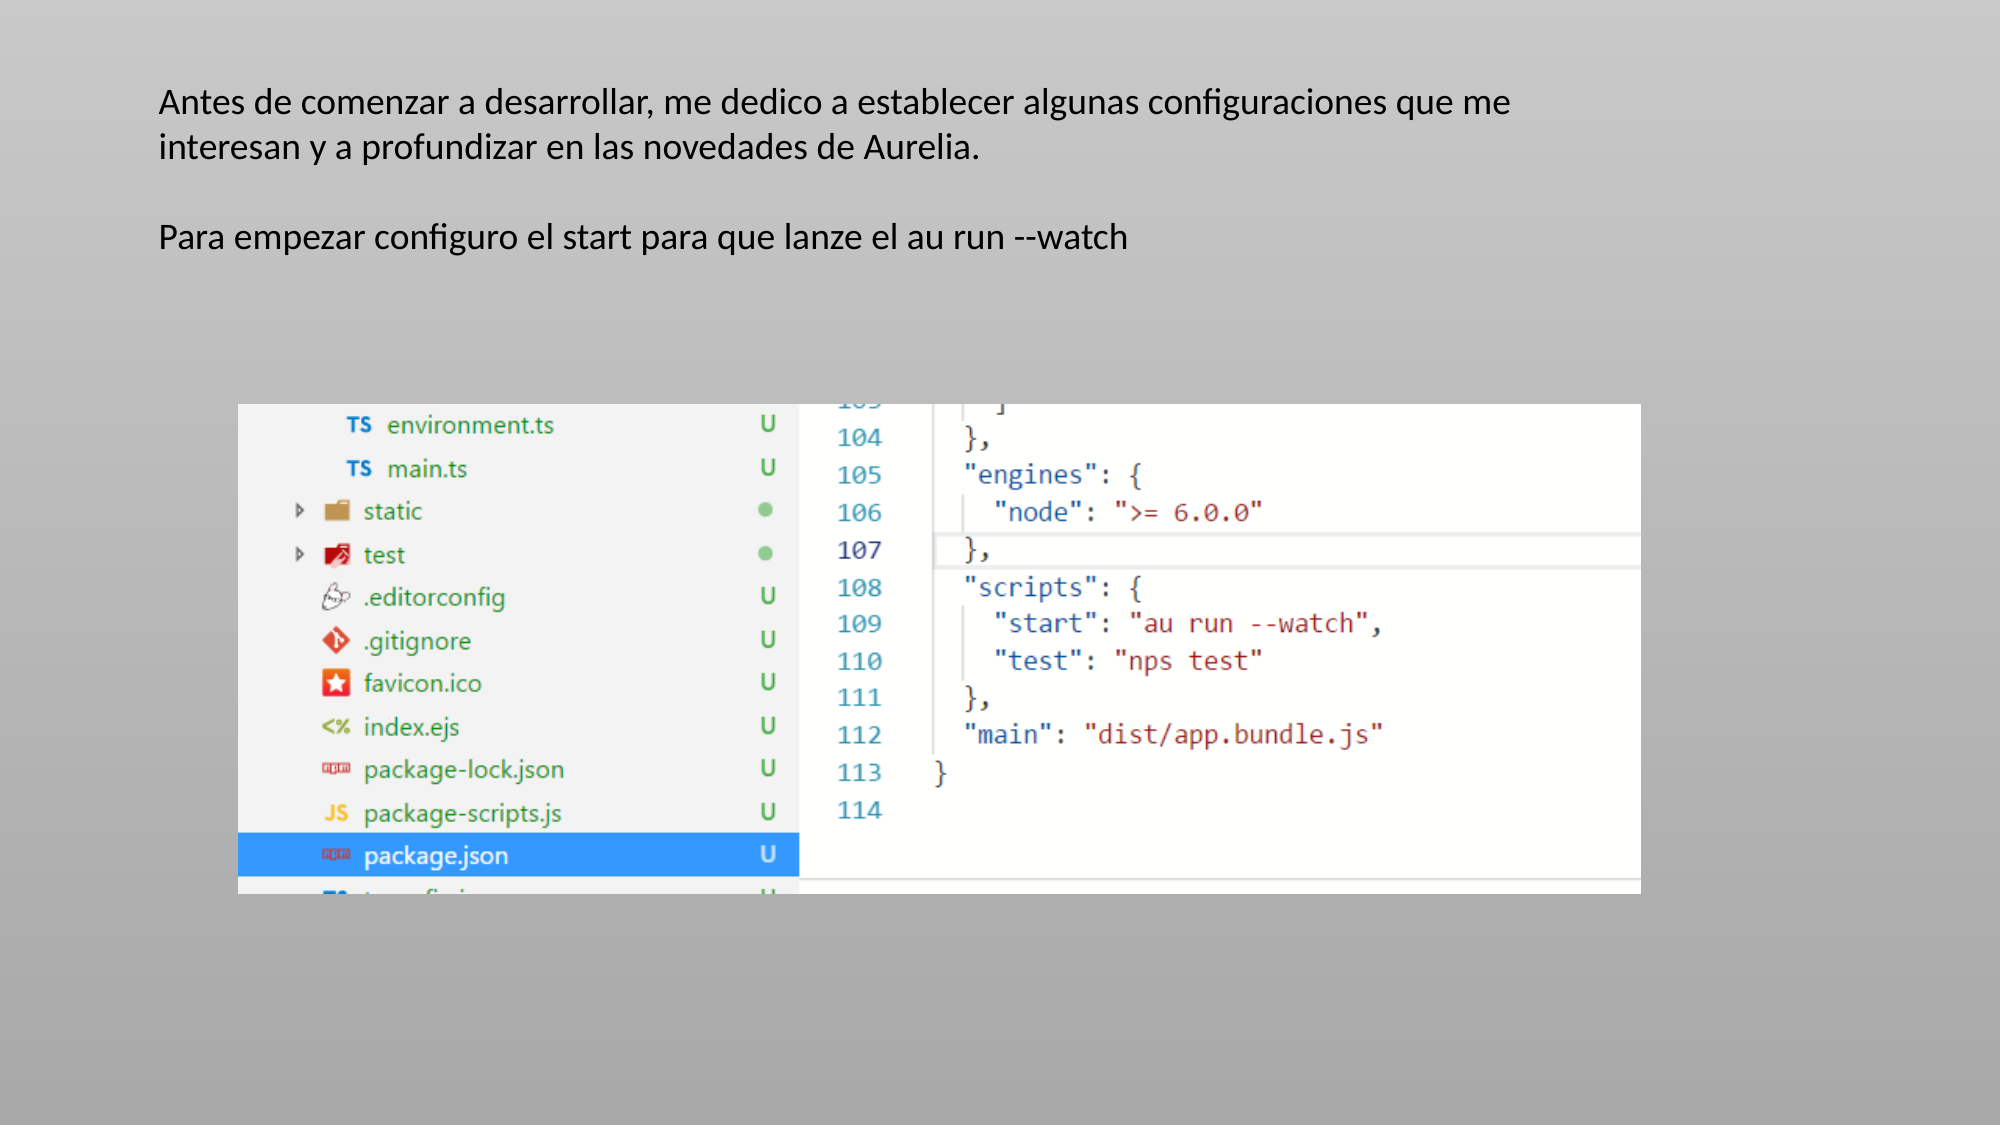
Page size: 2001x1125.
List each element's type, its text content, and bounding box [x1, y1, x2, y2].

picture [238, 404, 1641, 894]
text_box Antes de comenzar a desarrollar, me dedico a establecer algunas configuraciones que me interesan y a profundizar en las novedades de Aurelia. Para empezar configuro el start para que lanze el au run --watch [143, 69, 1550, 265]
